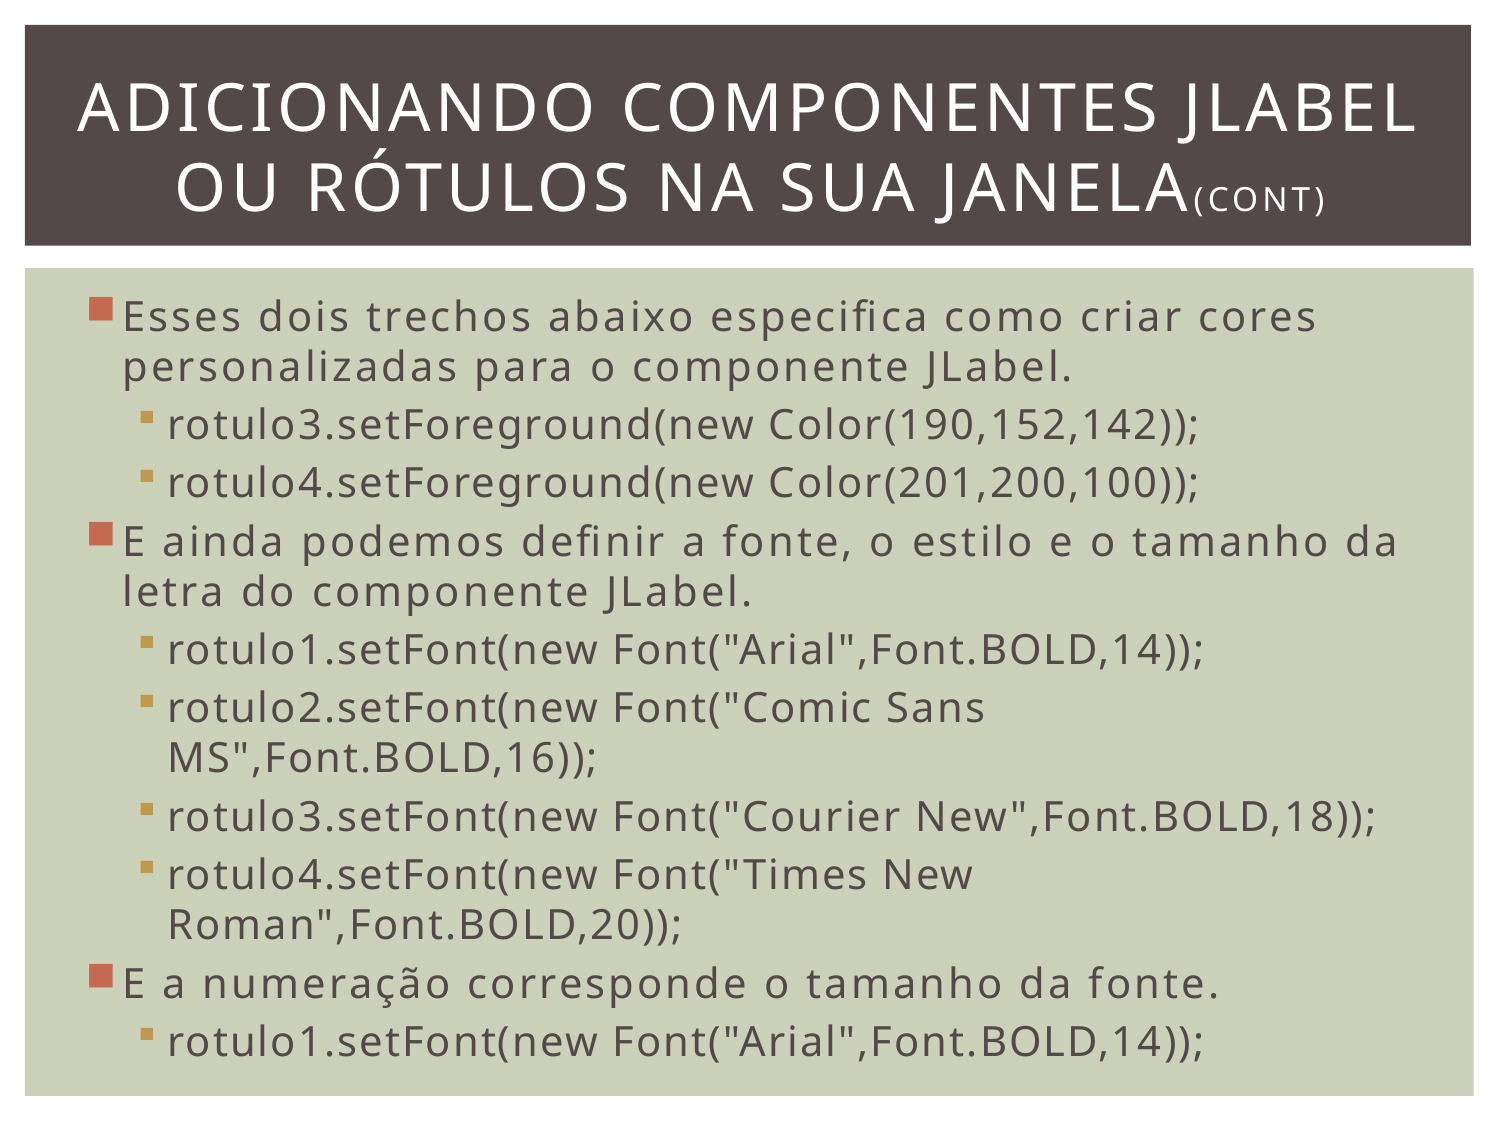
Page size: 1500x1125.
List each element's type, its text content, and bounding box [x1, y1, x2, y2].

list Esses dois trechos abaixo especifica como criar cores personalizadas para o componente JLabel. rotulo3.setForeground(new Color(190,152,142)); rotulo4.setForeground(new Color(201,200,100)); E ainda podemos definir a fonte, o estilo e o tamanho da letra do componente JLabel. rotulo1.setFont(new Font("Arial",Font.BOLD,14)); rotulo2.setFont(new Font("Comic Sans MS",Font.BOLD,16)); rotulo3.setFont(new Font("Courier New",Font.BOLD,18)); rotulo4.setFont(new Font("Times New Roman",Font.BOLD,20)); E a numeração corresponde o tamanho da fonte. rotulo1.setFont(new Font("Arial",Font.BOLD,14)); [62, 281, 1442, 1005]
title Adicionando componentes JLabel ou rótulos na sua janela(cont) [62, 58, 1438, 232]
